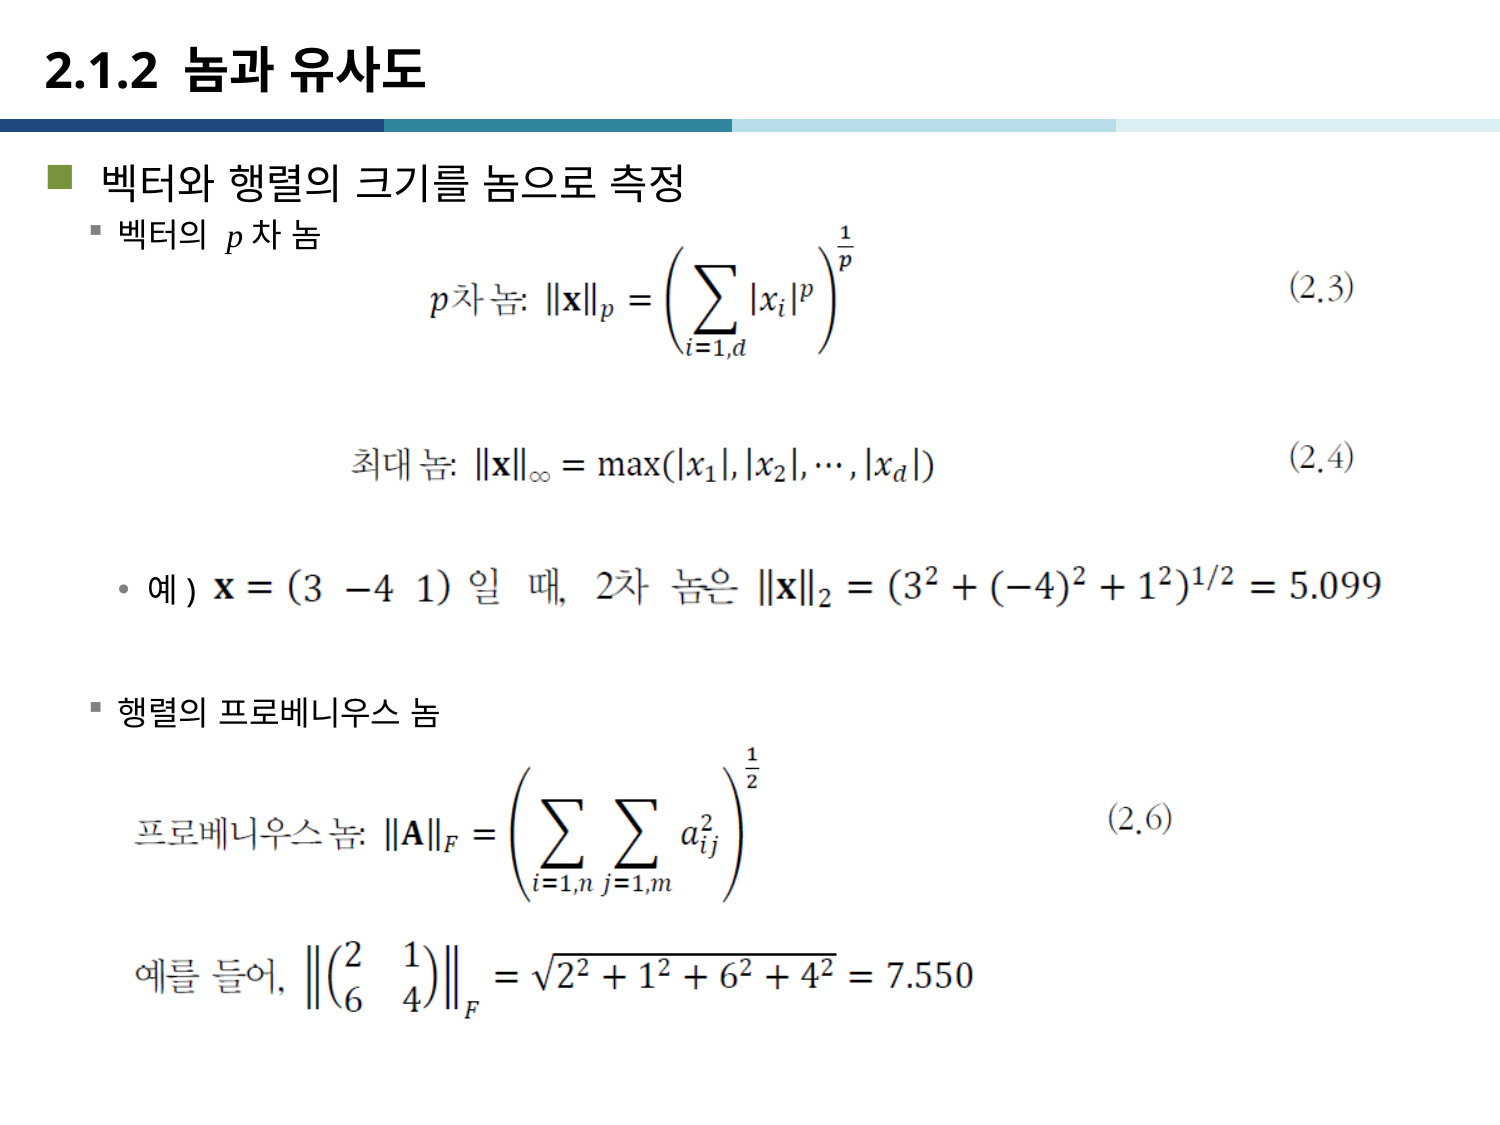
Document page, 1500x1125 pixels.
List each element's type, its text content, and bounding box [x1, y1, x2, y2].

title 2.1.2 놈과 유사도 [29, 23, 1270, 114]
list 벡터와 행렬의 크기를 놈으로 측정 벡터의 p차 놈 예) 행렬의 프로베니우스 놈 [29, 125, 1471, 1083]
picture [125, 739, 1178, 914]
picture [348, 211, 1377, 492]
picture [132, 936, 975, 1024]
picture [206, 557, 1393, 620]
